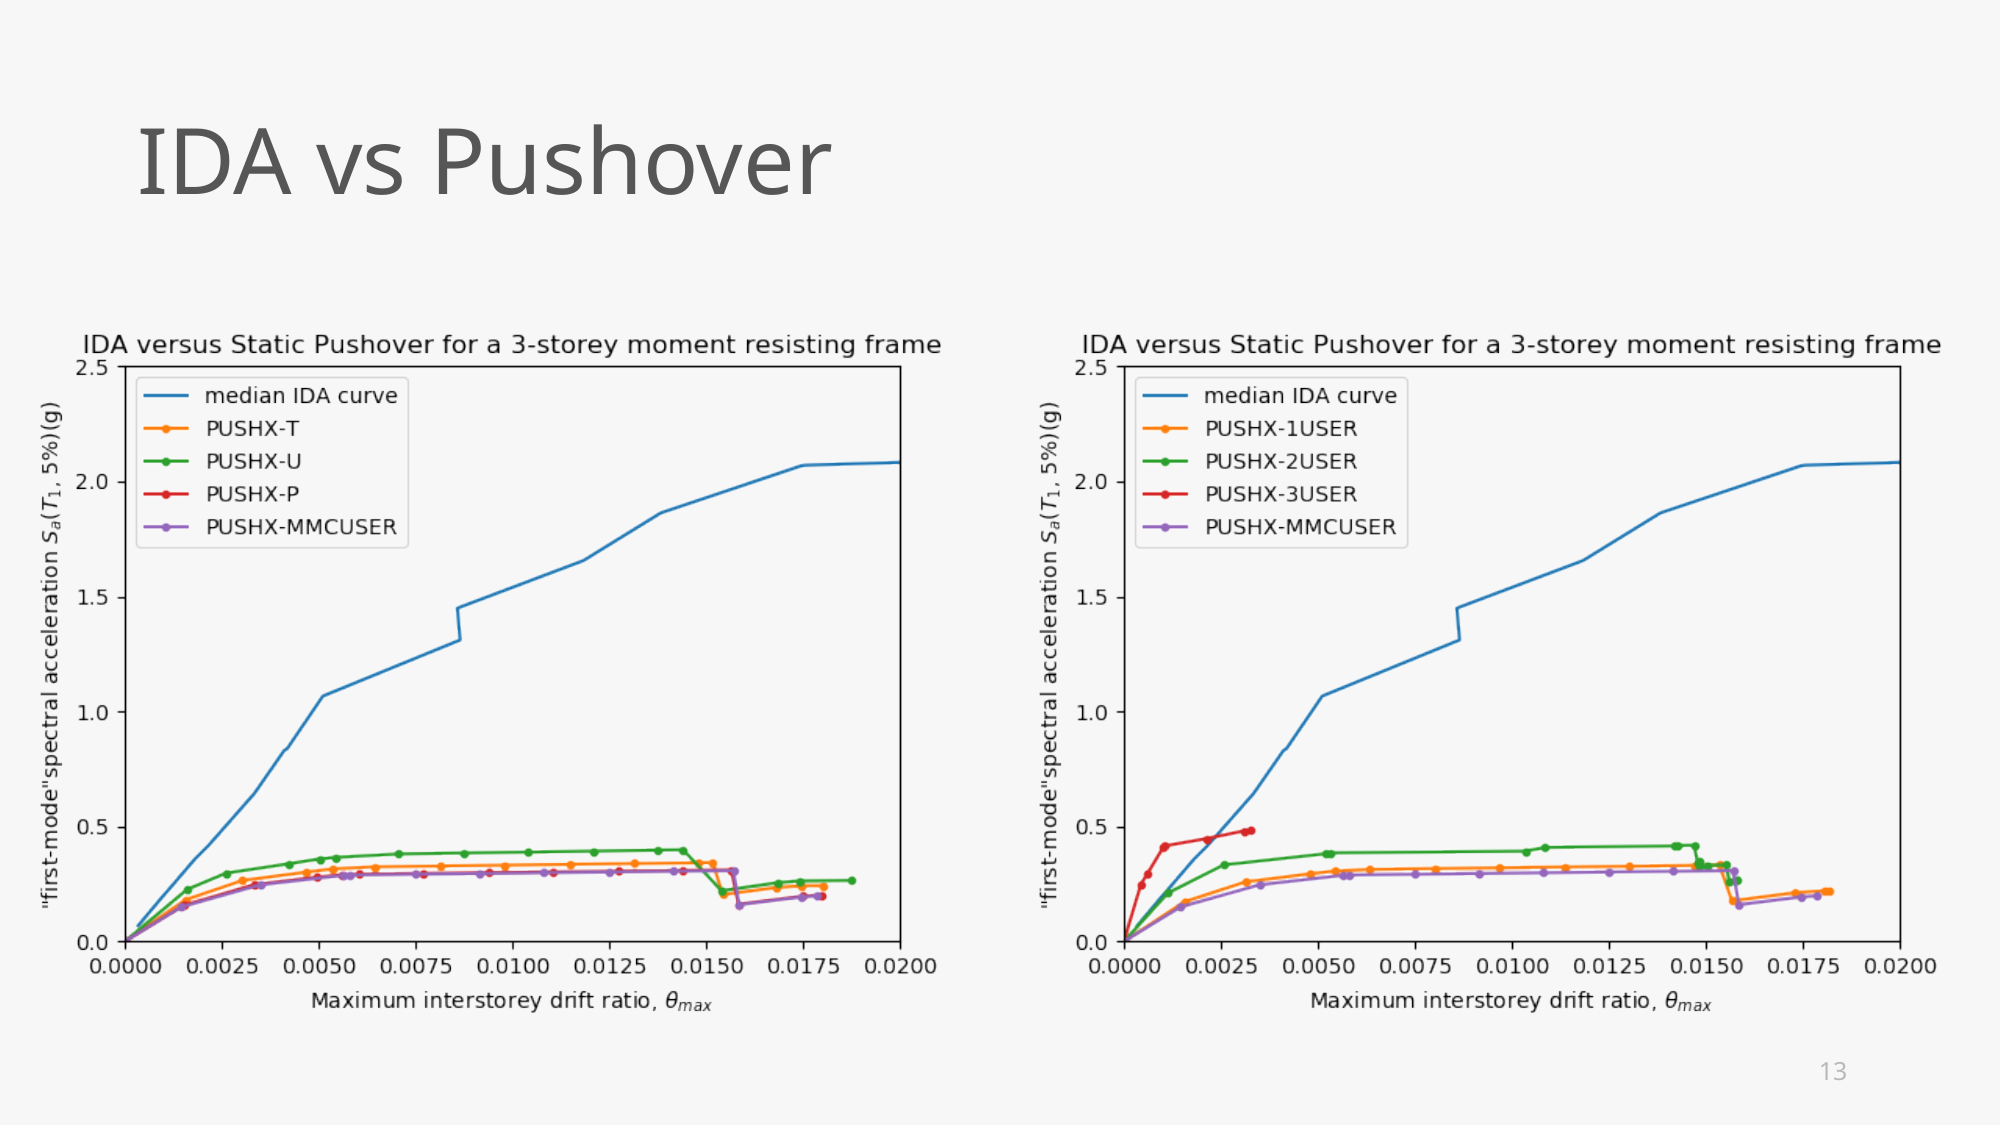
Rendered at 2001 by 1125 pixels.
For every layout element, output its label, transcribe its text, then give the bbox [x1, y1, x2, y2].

slide_number 13 [1412, 1042, 1863, 1103]
picture [0, 277, 2000, 1024]
list IDA vs Pushover [137, 108, 873, 224]
